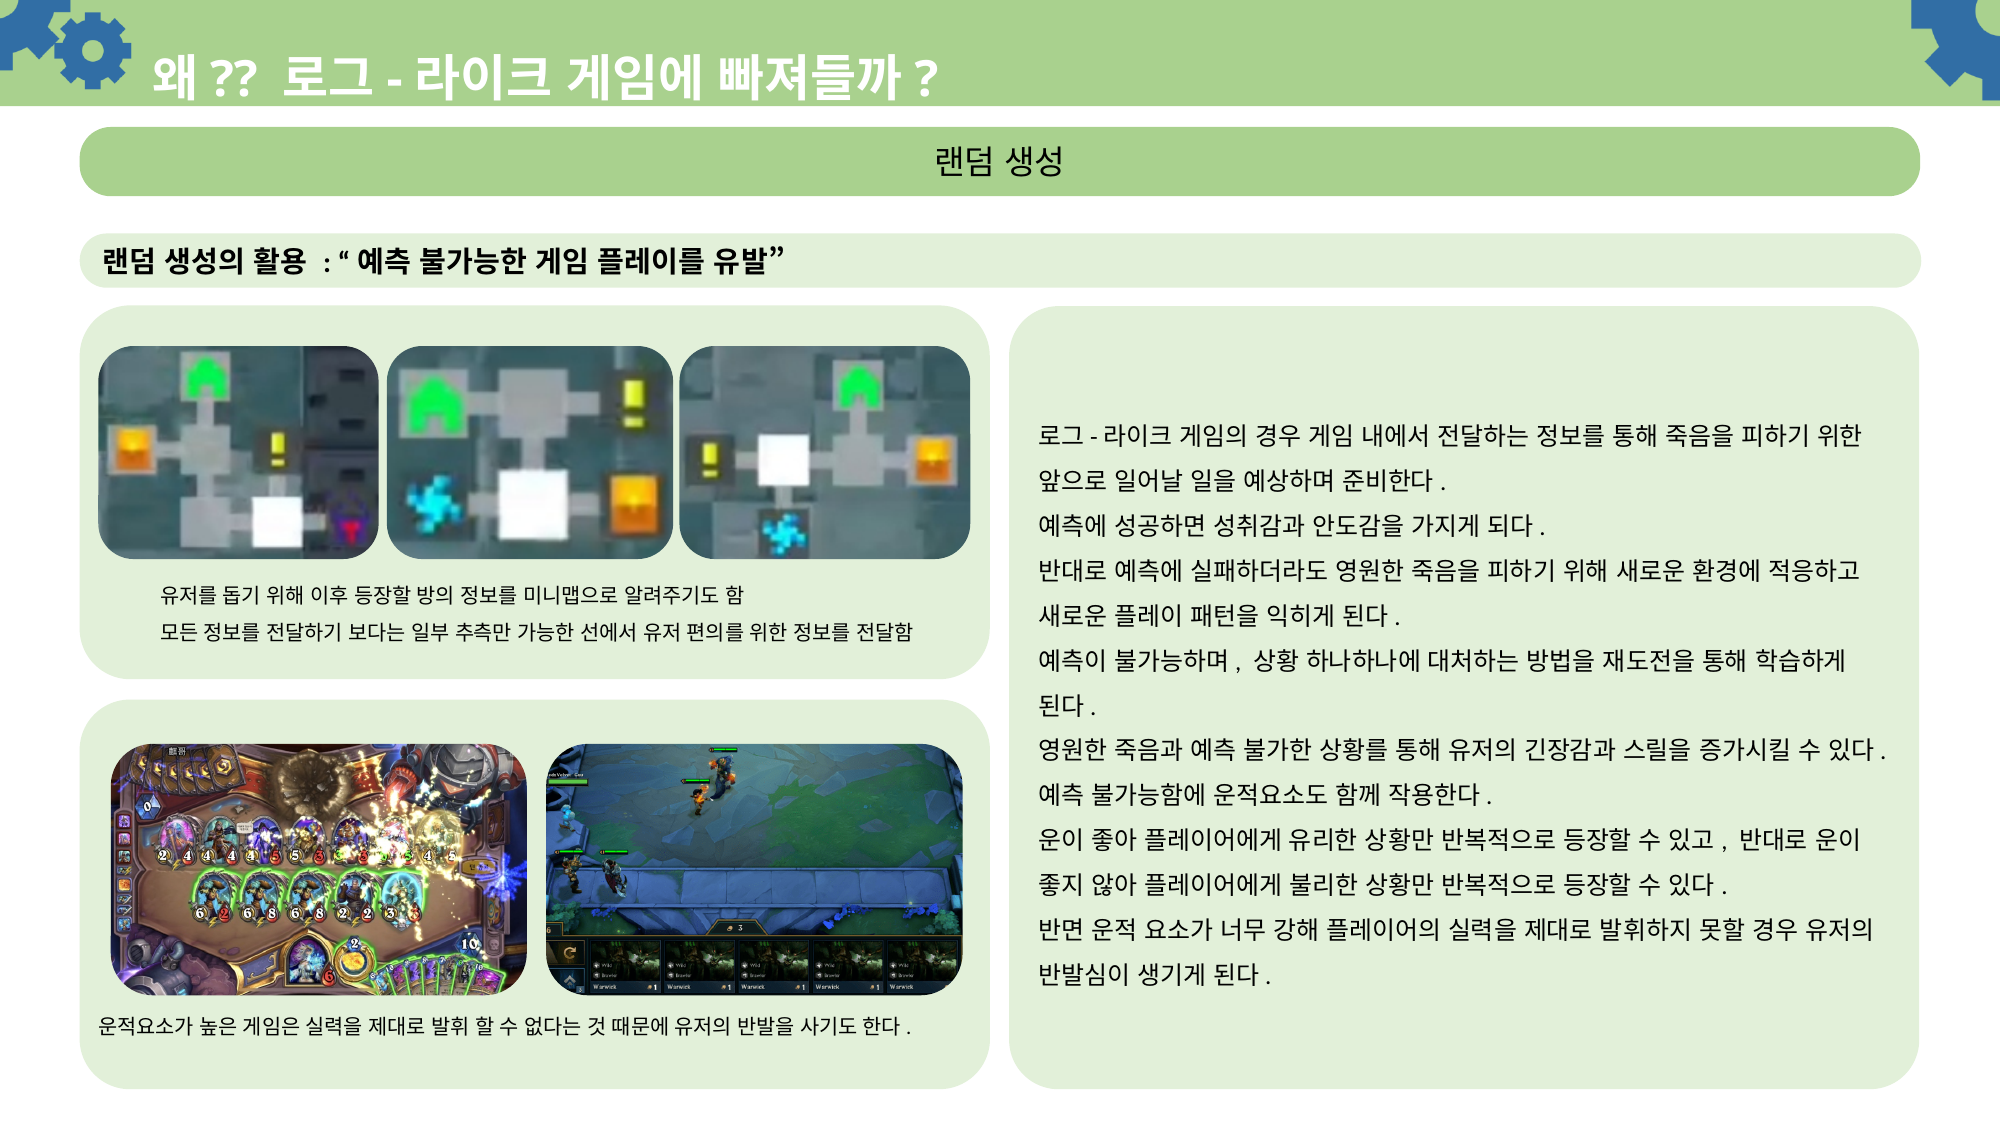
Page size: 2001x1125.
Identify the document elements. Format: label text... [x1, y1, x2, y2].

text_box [110, 743, 963, 996]
title 왜?? 로그-라이크 게임에 빠져들까? [137, 22, 1863, 101]
text_box 랜덤 생성 [78, 125, 1922, 198]
text_box [78, 698, 992, 1091]
text_box [78, 304, 991, 681]
text_box 운적요소가 높은 게임은 실력을 제대로 발휘 할 수 없다는 것 때문에 유저의 반발을 사기도 한다. [83, 1006, 990, 1047]
text_box 랜덤 생성의 활용 : “예측 불가능한 게임 플레이를 유발” [78, 232, 1923, 289]
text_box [98, 345, 971, 560]
text_box 로그-라이크 게임의 경우 게임 내에서 전달하는 정보를 통해 죽음을 피하기 위한 앞으로 일어날 일을 예상하며 준비한다. 예측에 성공하면 성취감과 안도감을 가지게 되다. 반대로 예측에 실패하더라도 영원한 죽음을 피하기 위해 새로운 환경에 적응하고 새로운 플레이 패턴을 익히게 된다. 예측이 불가능하며, 상황 하나하나에 대처하는 방법을 재도전을 통해 학습하게 된다. 영원한 죽음과 예측 불가한 상황를 통해 유저의 긴장감과 스릴을 증가시킬 수 있다. 예측 불가능함에 운적요소도 함께 작용한다. 운이 좋아 플레이어에게 유리한 상황만 반복적으로 등장할 수 있고, 반대로 운이 좋지 않아 플레이어에게 불리한 상황만 반복적으로 등장할 수 있다. 반면 운적 요소가 너무 강해 플레이어의 실력을 제대로 발휘하지 못할 경우 유저의 반발심이 생기게 된다. [1008, 305, 1921, 1091]
text_box 유저를 돕기 위해 이후 등장할 방의 정보를 미니맵으로 알려주기도 함 모든 정보를 전달하기 보다는 일부 추측만 가능한 선에서 유저 편의를 위한 정보를 전달함 [145, 562, 929, 653]
